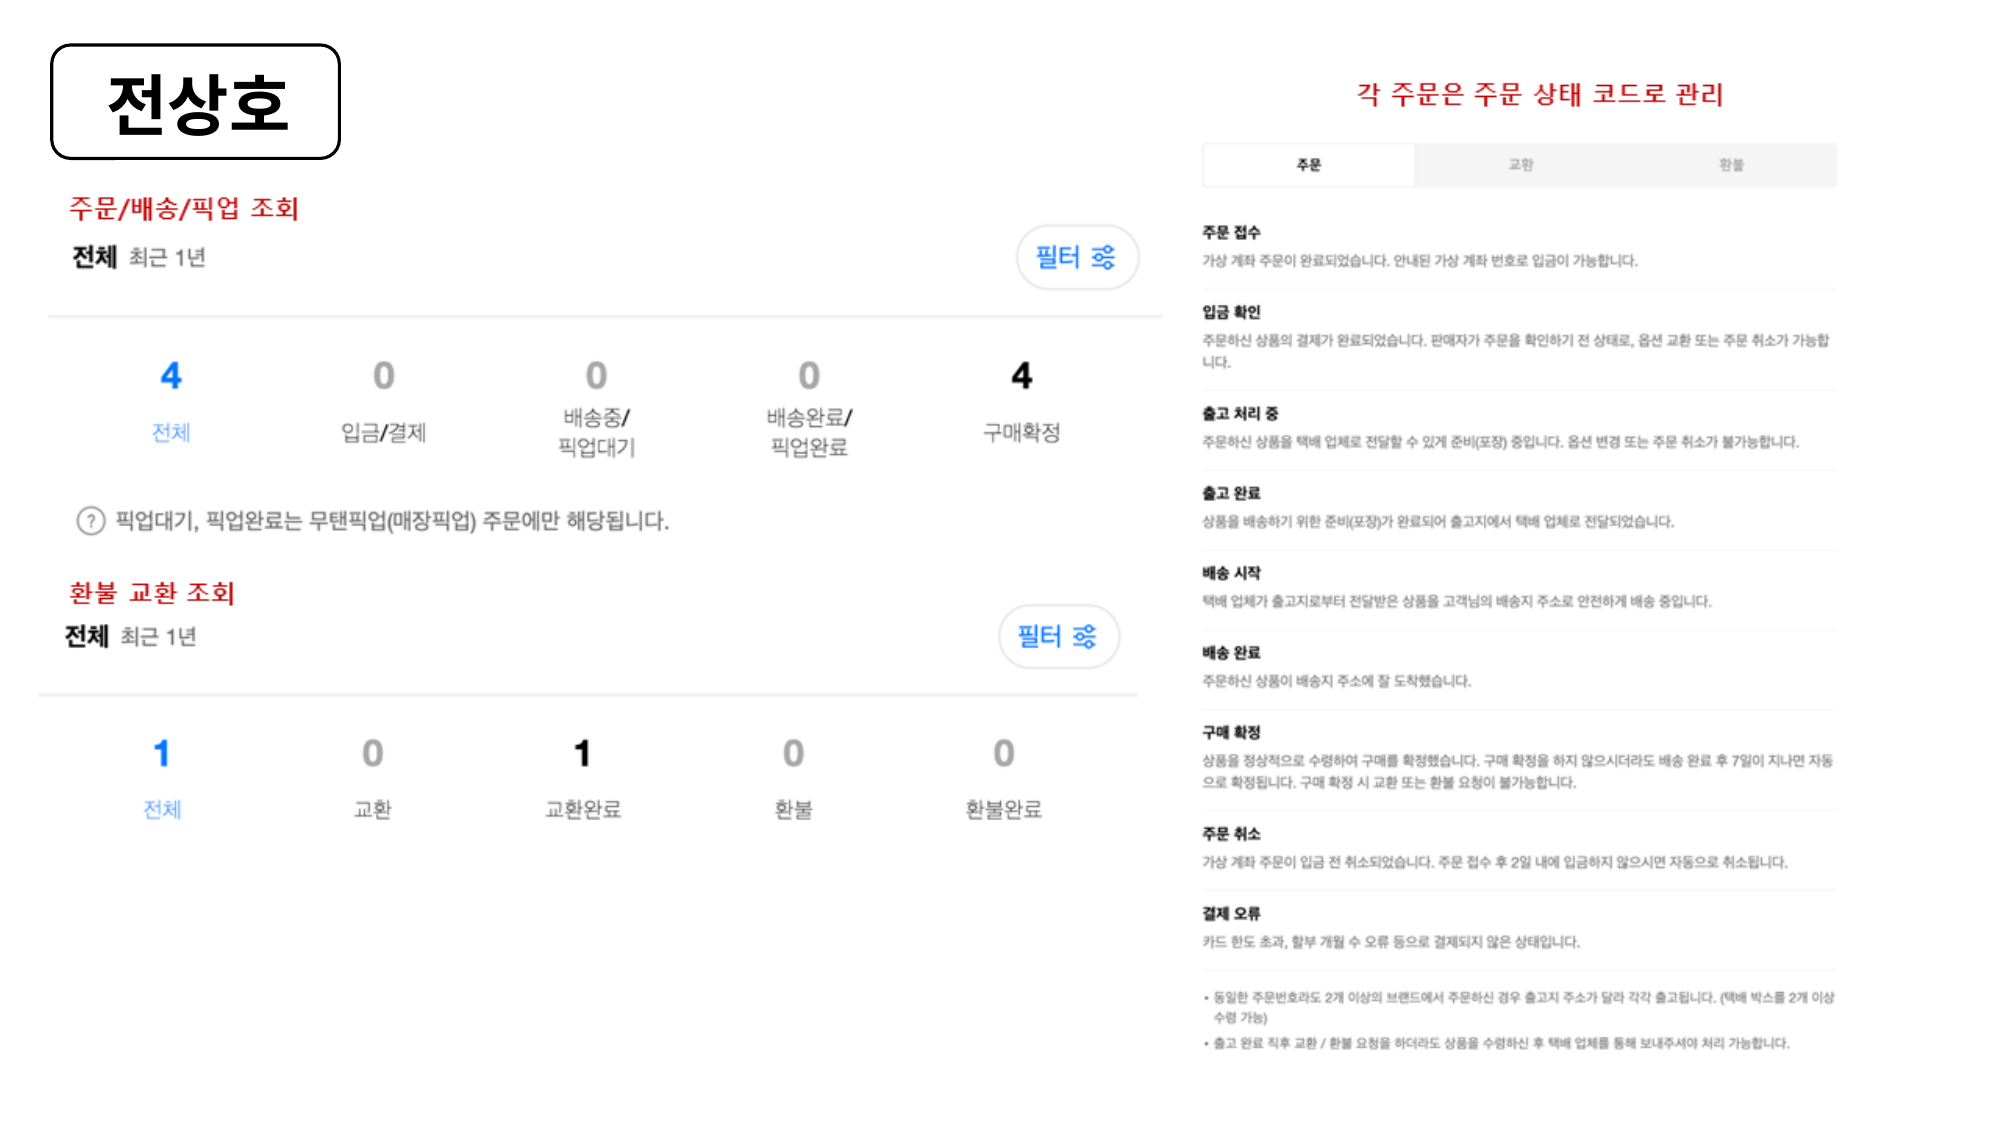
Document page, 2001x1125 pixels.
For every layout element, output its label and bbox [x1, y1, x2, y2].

text_box [51, 44, 340, 159]
picture [0, 0, 2000, 1125]
